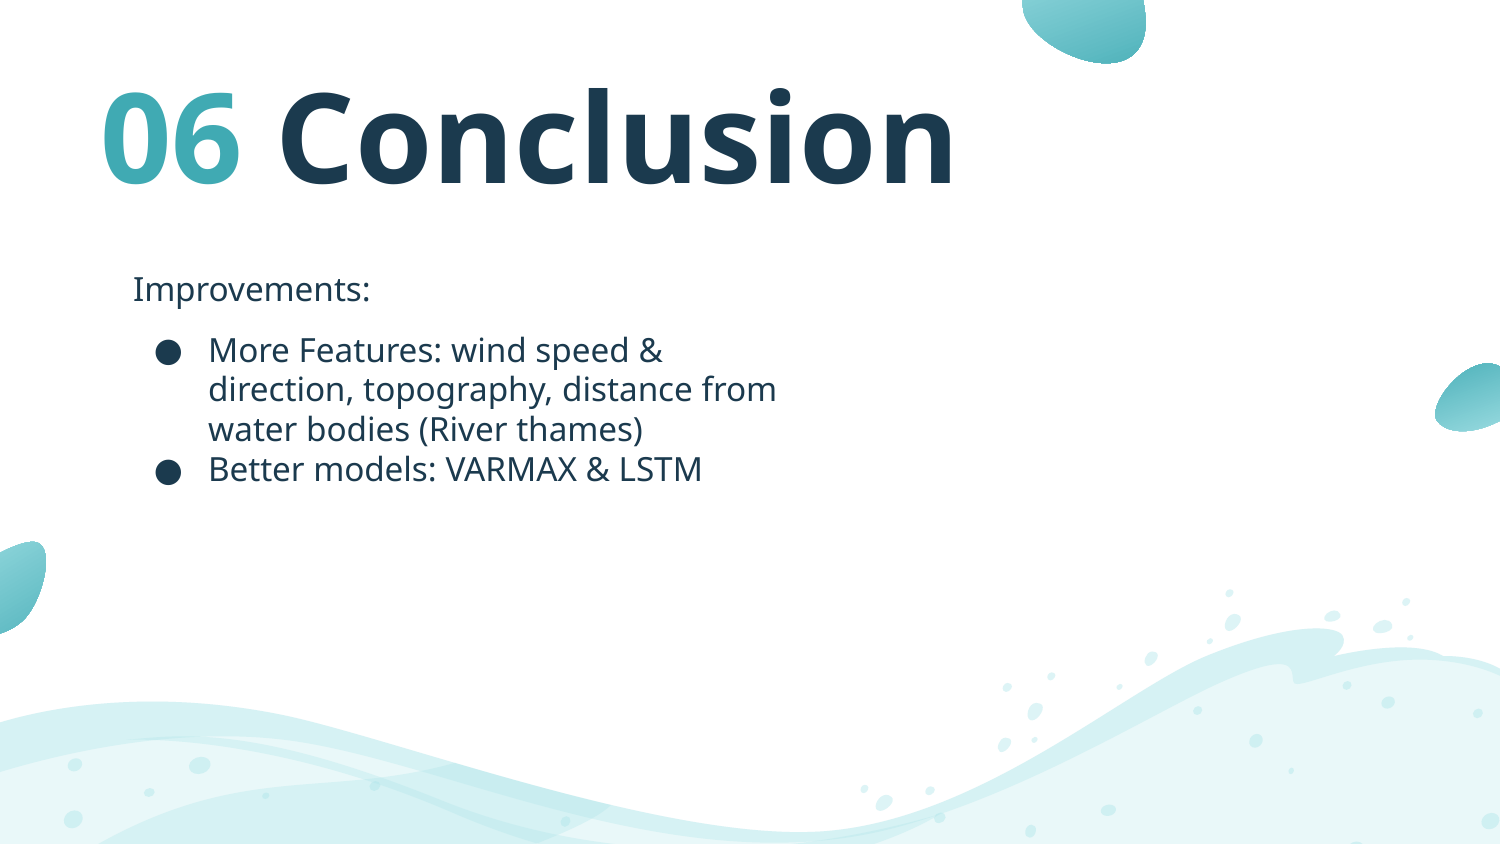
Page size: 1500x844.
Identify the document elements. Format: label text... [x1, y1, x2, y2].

title 06 Conclusion [68, 43, 1333, 138]
subtitle Improvements: More Features: wind speed & direction, topography, distance from water bodies (River thames) Better models: VARMAX & LSTM [118, 252, 823, 630]
